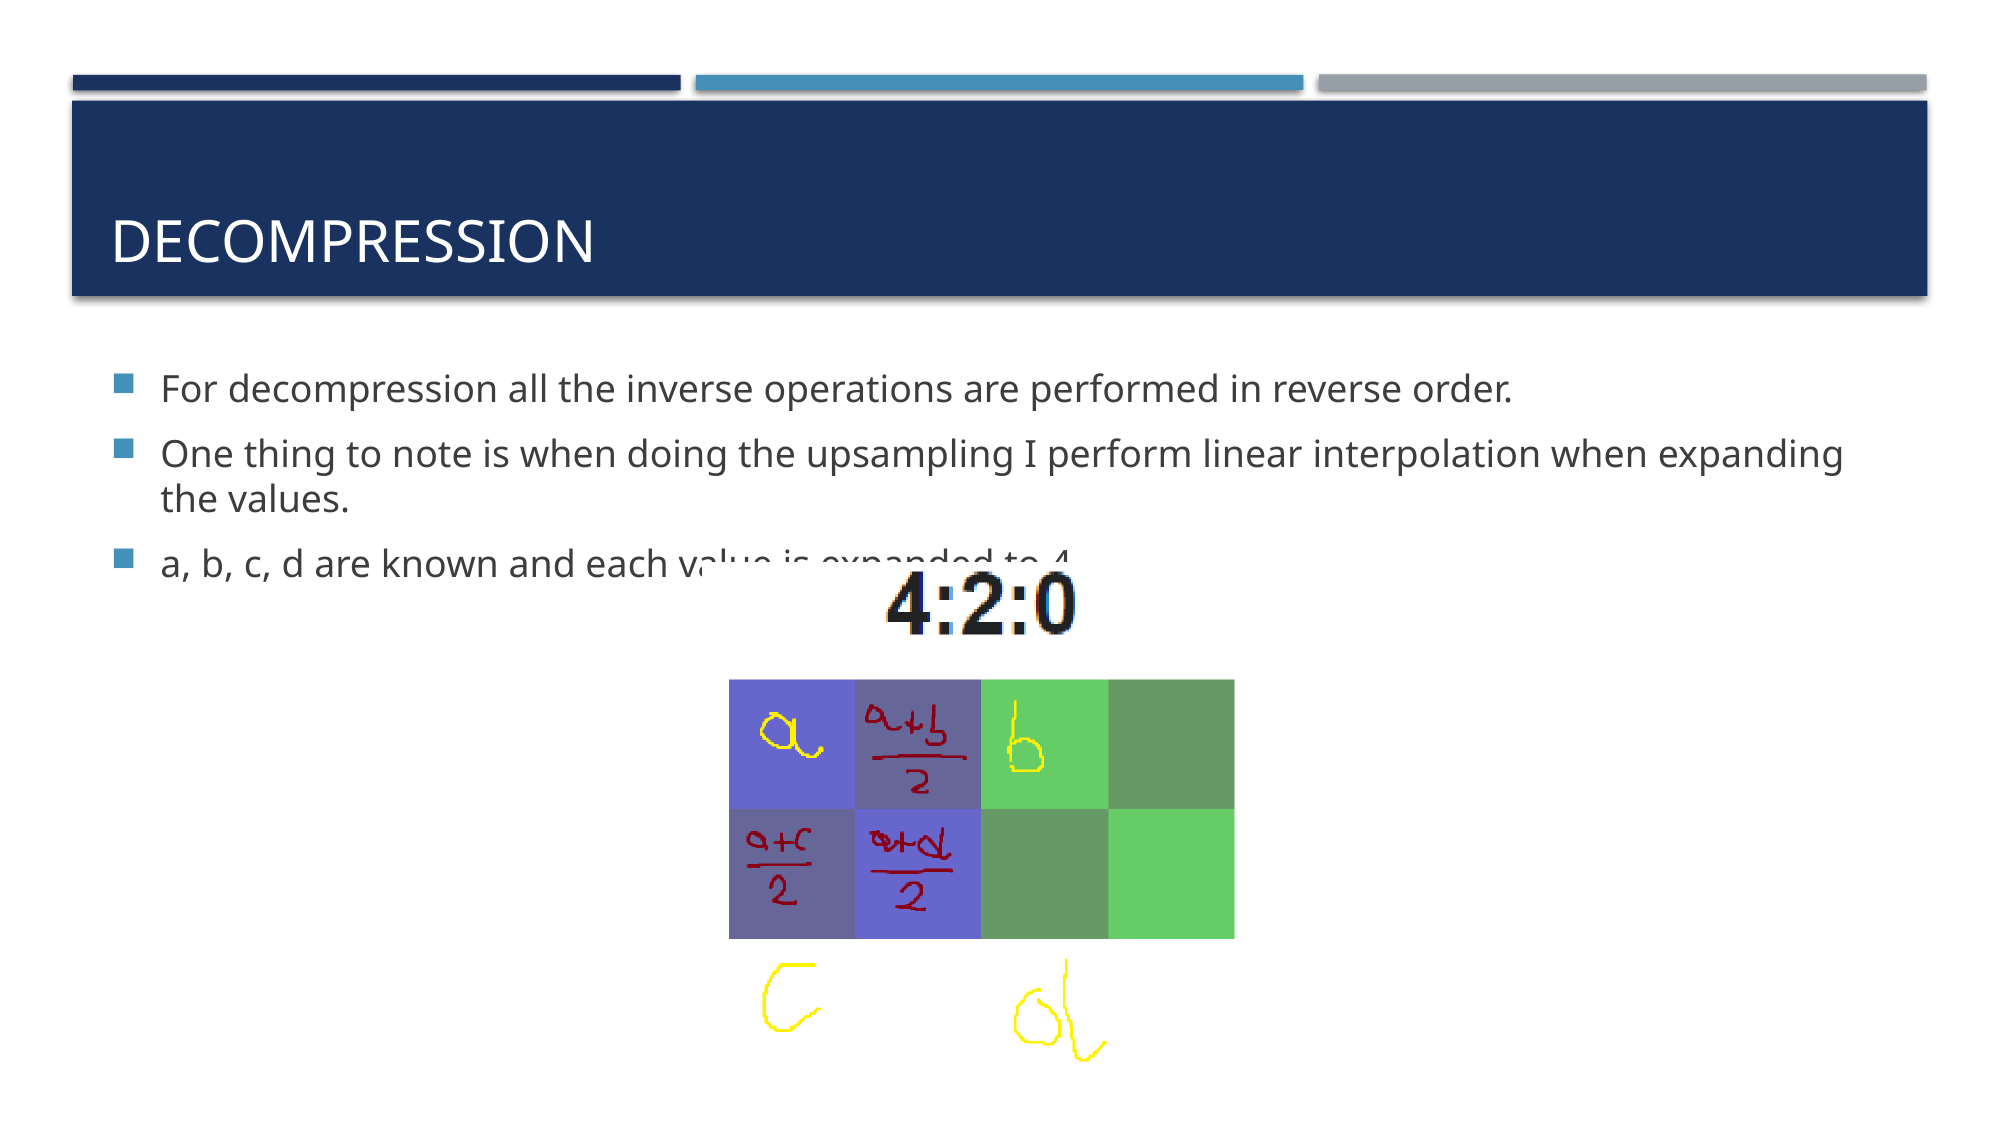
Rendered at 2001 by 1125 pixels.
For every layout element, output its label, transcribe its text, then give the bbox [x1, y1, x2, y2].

list For decompression all the inverse operations are performed in reverse order. One thing to note is when doing the upsampling I perform linear interpolation when expanding the values. a, b, c, d are known and each value is expanded to 4. [95, 357, 1905, 962]
title DECOMPRESSION [95, 115, 1905, 282]
picture [702, 561, 1298, 1073]
